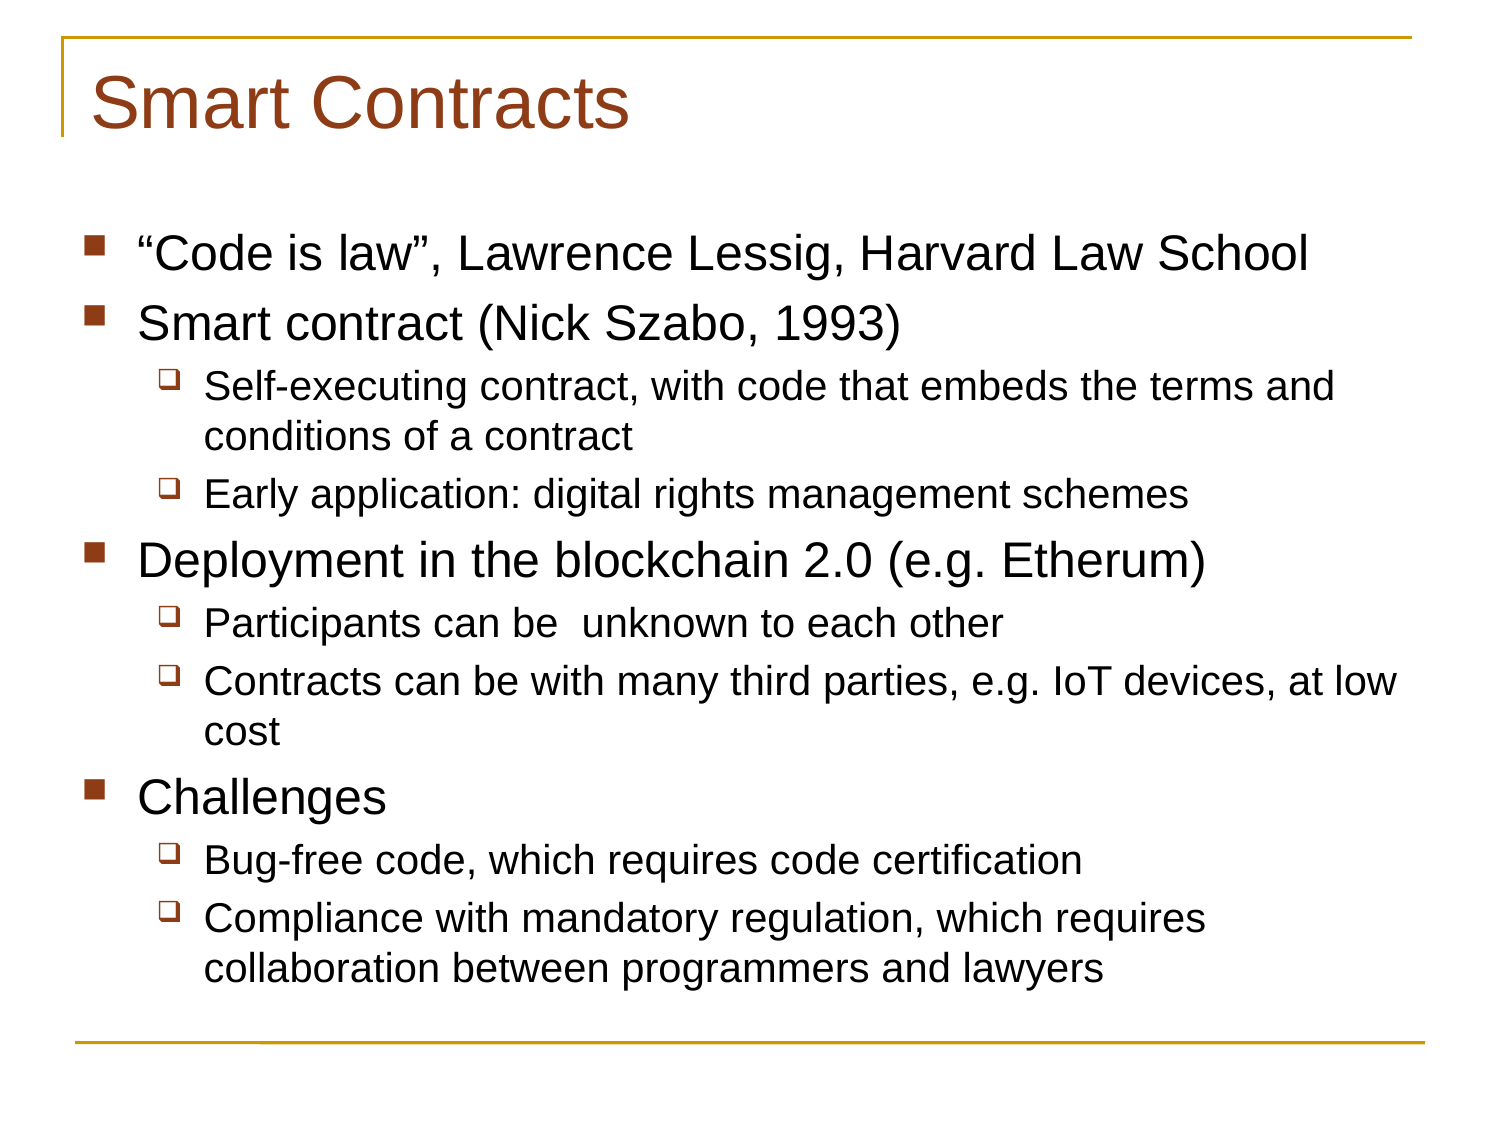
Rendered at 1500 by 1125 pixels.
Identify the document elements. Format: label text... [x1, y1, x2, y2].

title Smart Contracts [74, 45, 1426, 212]
list “Code is law”, Lawrence Lessig, Harvard Law School Smart contract (Nick Szabo, 1993) Self-executing contract, with code that embeds the terms and conditions of a contract Early application: digital rights management schemes Deployment in the blockchain 2.0 (e.g. Etherum) Participants can be unknown to each other Contracts can be with many third parties, e.g. IoT devices, at low cost Challenges Bug-free code, which requires code certification Compliance with mandatory regulation, which requires collaboration between programmers and lawyers [66, 212, 1440, 1021]
